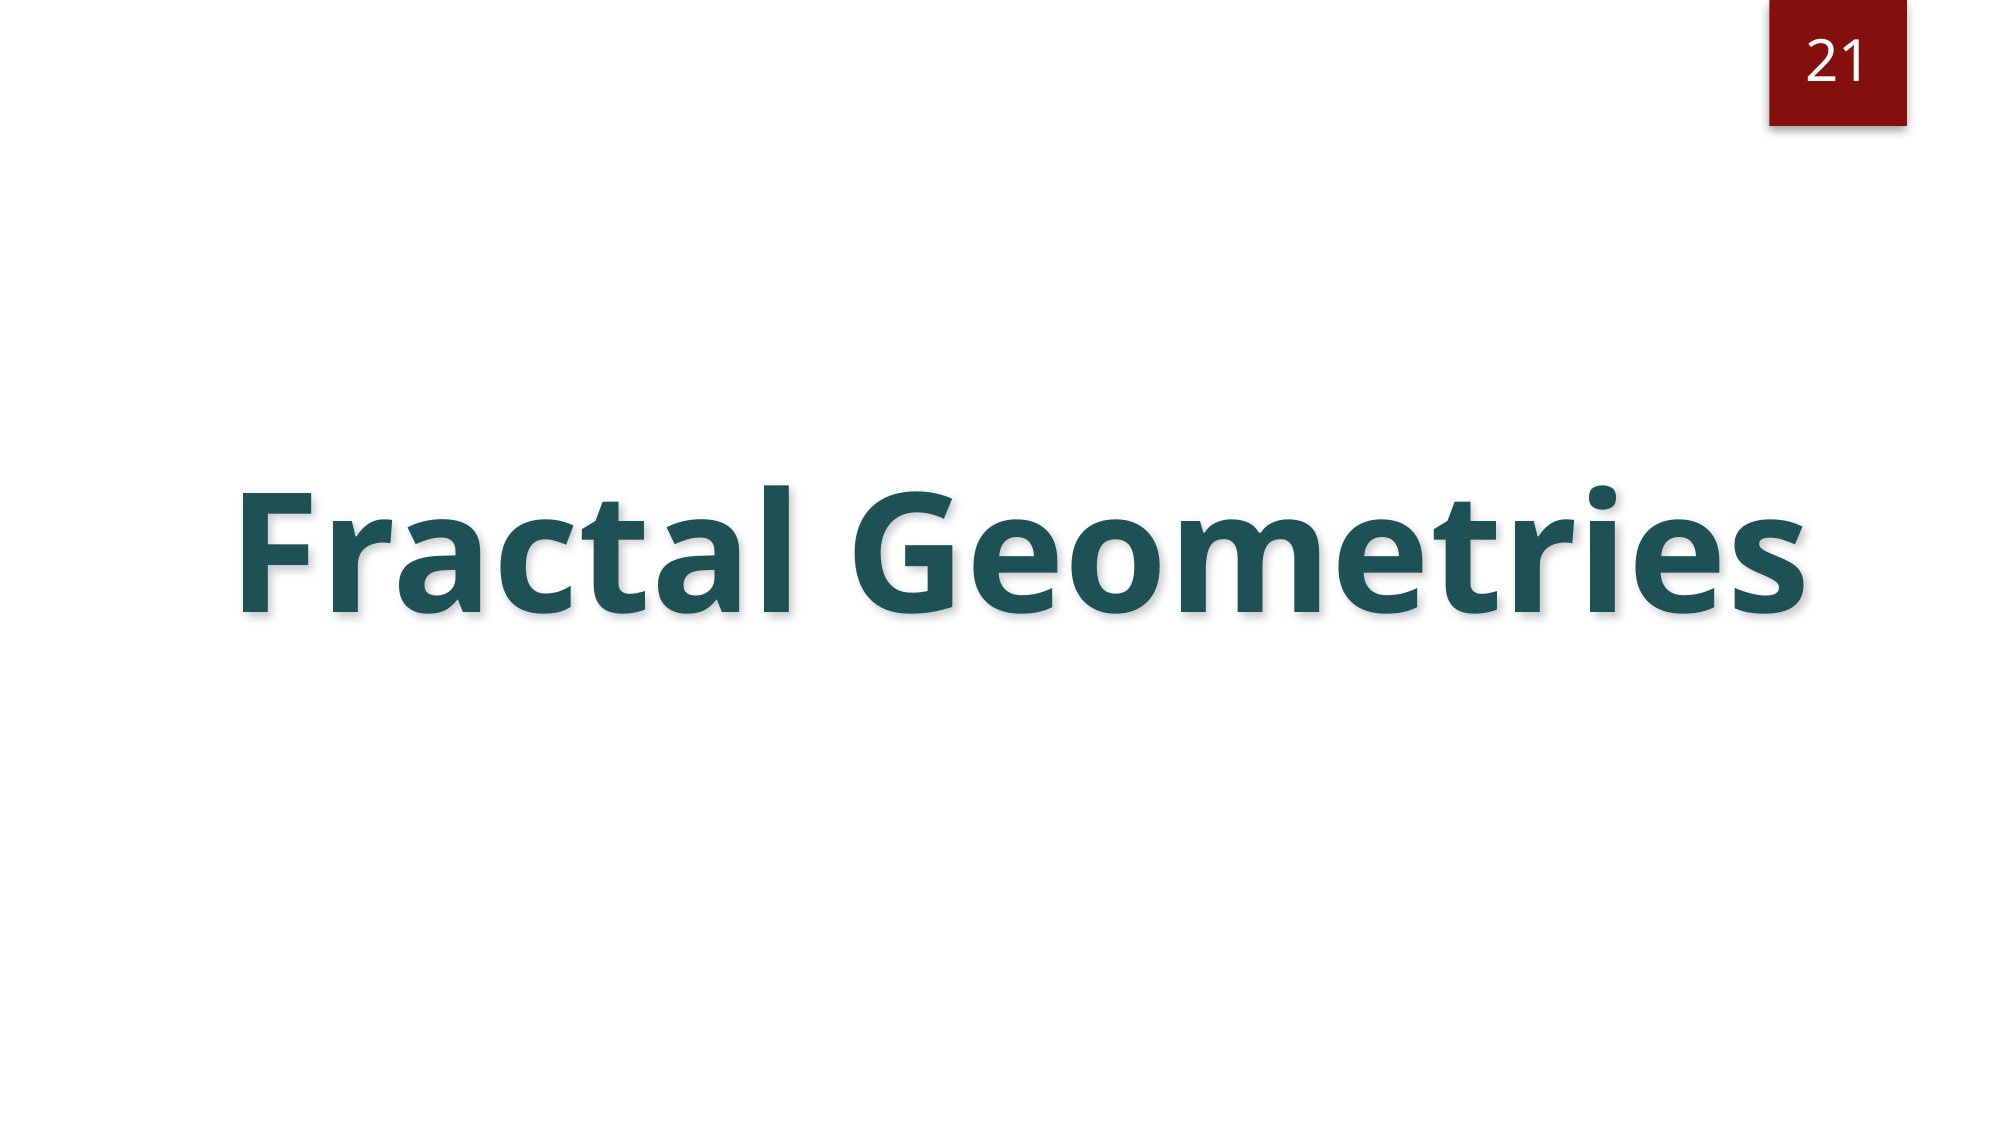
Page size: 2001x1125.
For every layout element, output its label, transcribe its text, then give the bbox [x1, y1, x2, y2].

slide_number 21 [1769, 0, 1907, 126]
title Fractal Geometries [200, 438, 1839, 761]
